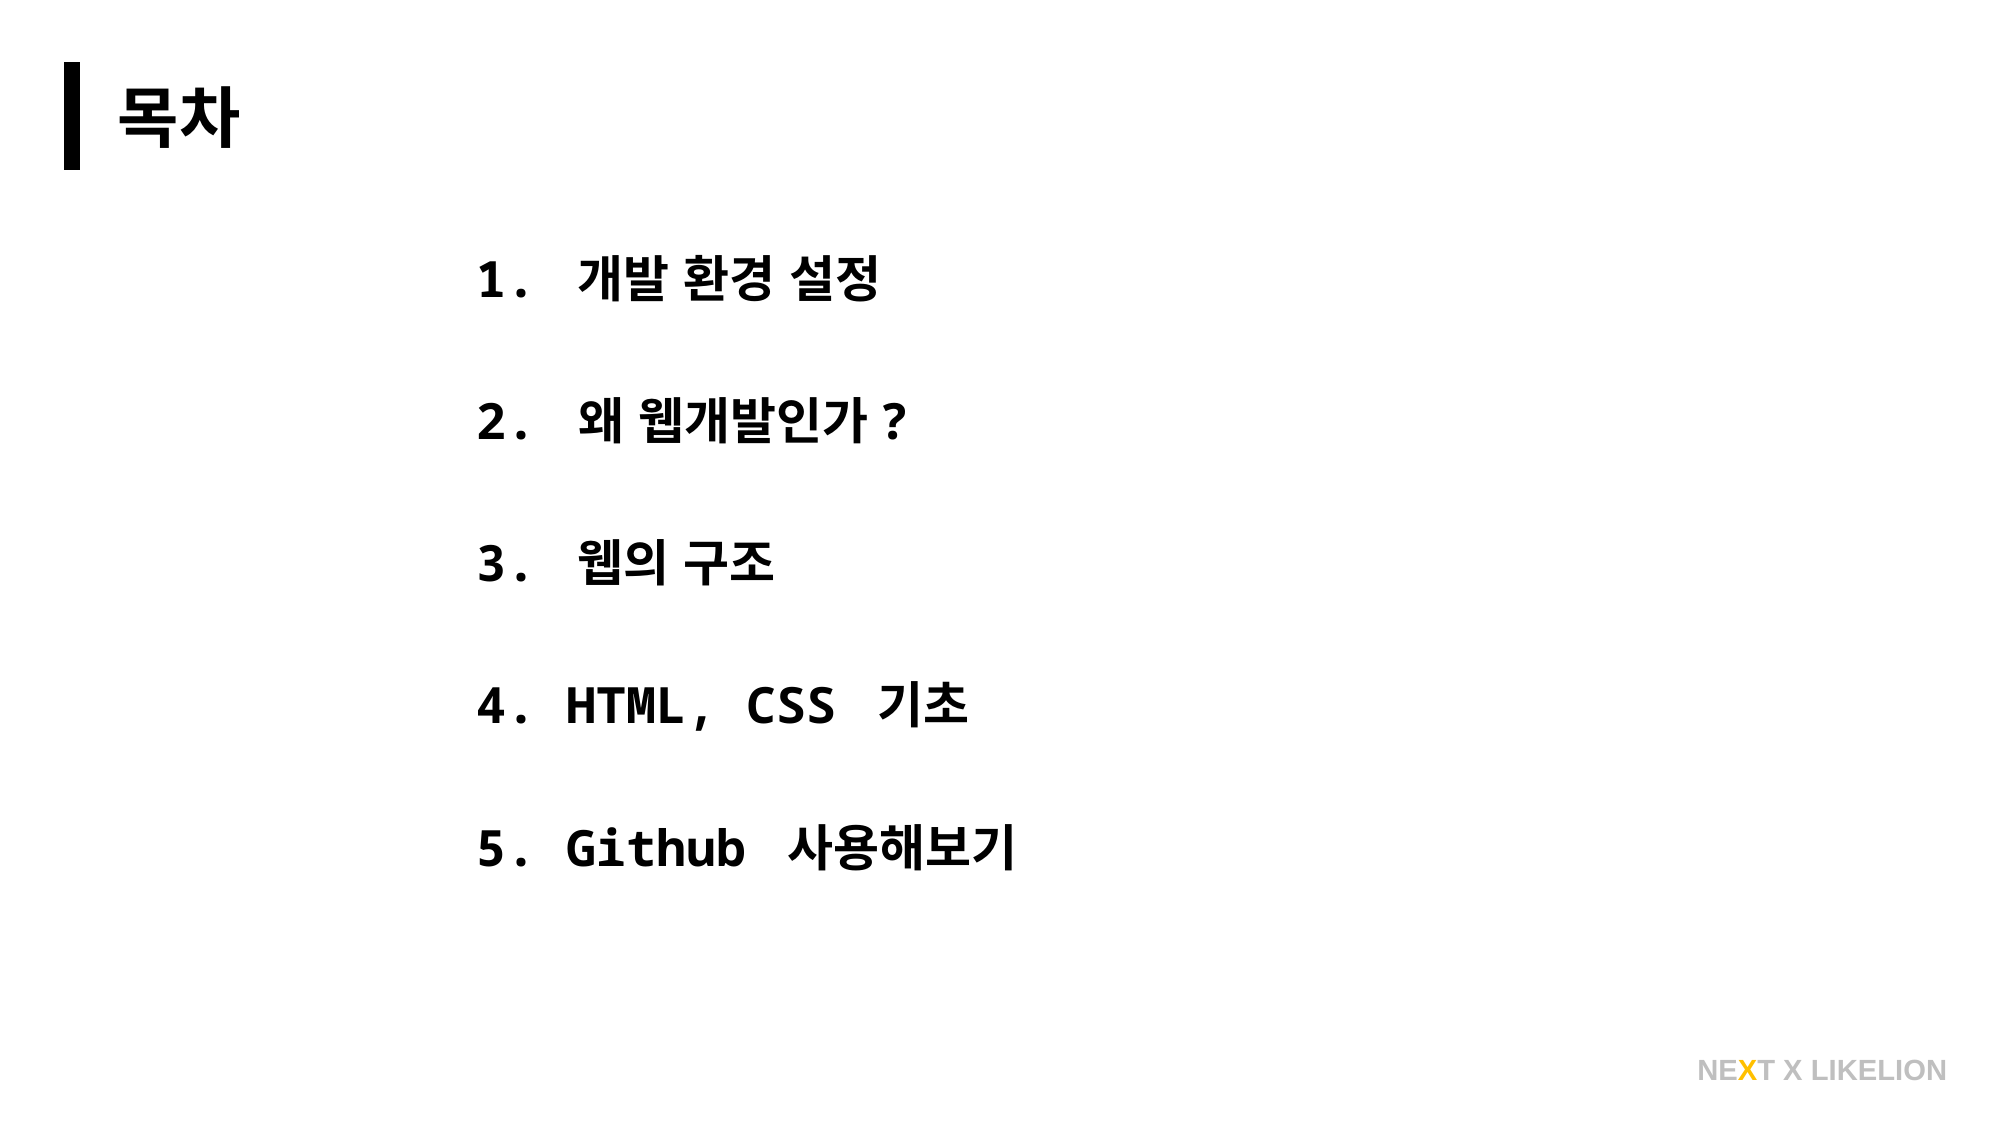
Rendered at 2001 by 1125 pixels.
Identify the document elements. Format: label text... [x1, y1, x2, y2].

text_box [461, 240, 1660, 885]
text_box 목차 [102, 68, 745, 164]
text_box NEXT X LIKELION [1682, 1044, 1965, 1095]
text_box [64, 63, 80, 170]
